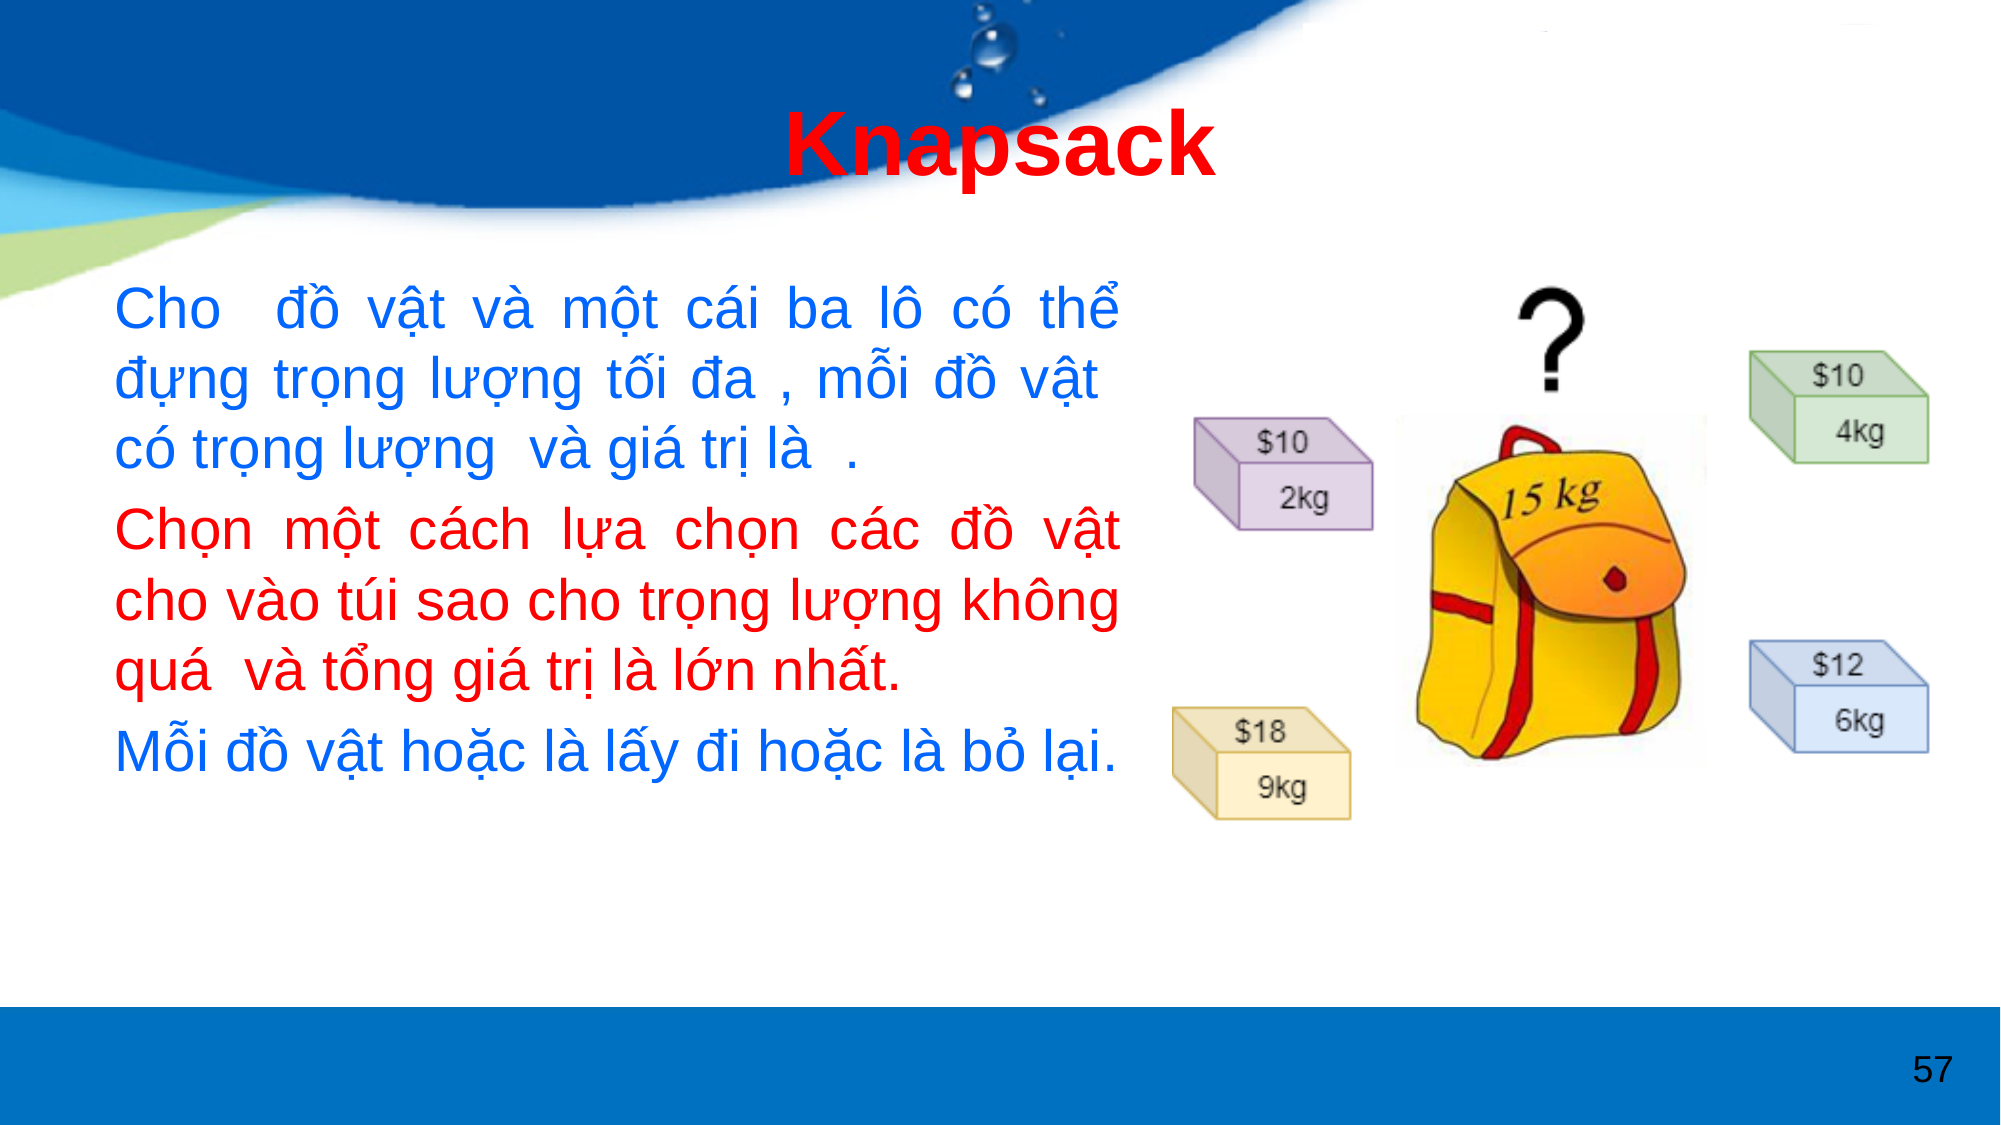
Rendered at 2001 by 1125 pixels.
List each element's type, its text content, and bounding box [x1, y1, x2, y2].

title Knapsack [99, 45, 1900, 233]
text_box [1171, 262, 1932, 823]
picture [0, 0, 2001, 1125]
